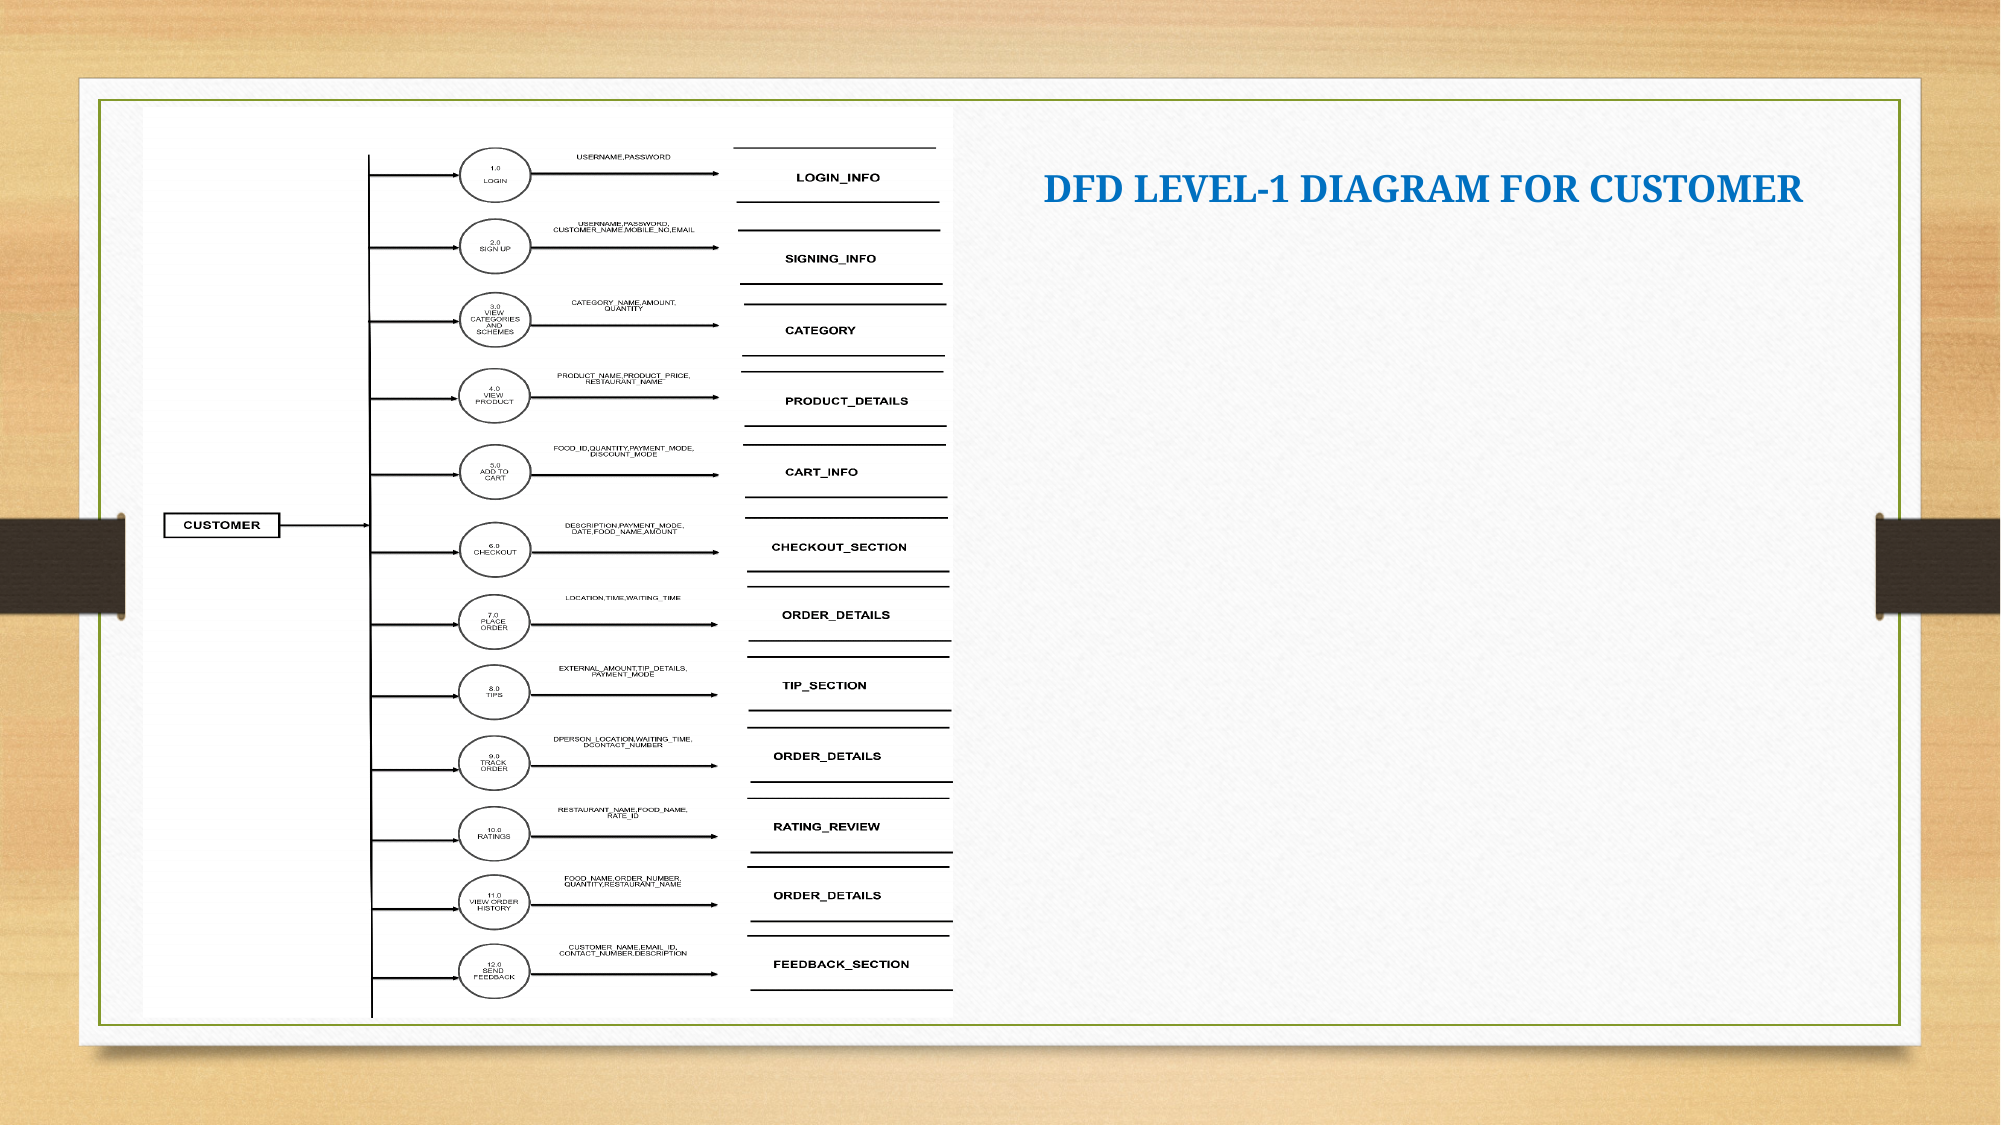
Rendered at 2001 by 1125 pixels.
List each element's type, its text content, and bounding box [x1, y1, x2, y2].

text_box DFD LEVEL-1 DIAGRAM FOR CUSTOMER [1028, 157, 1819, 217]
picture [0, 0, 2001, 1125]
